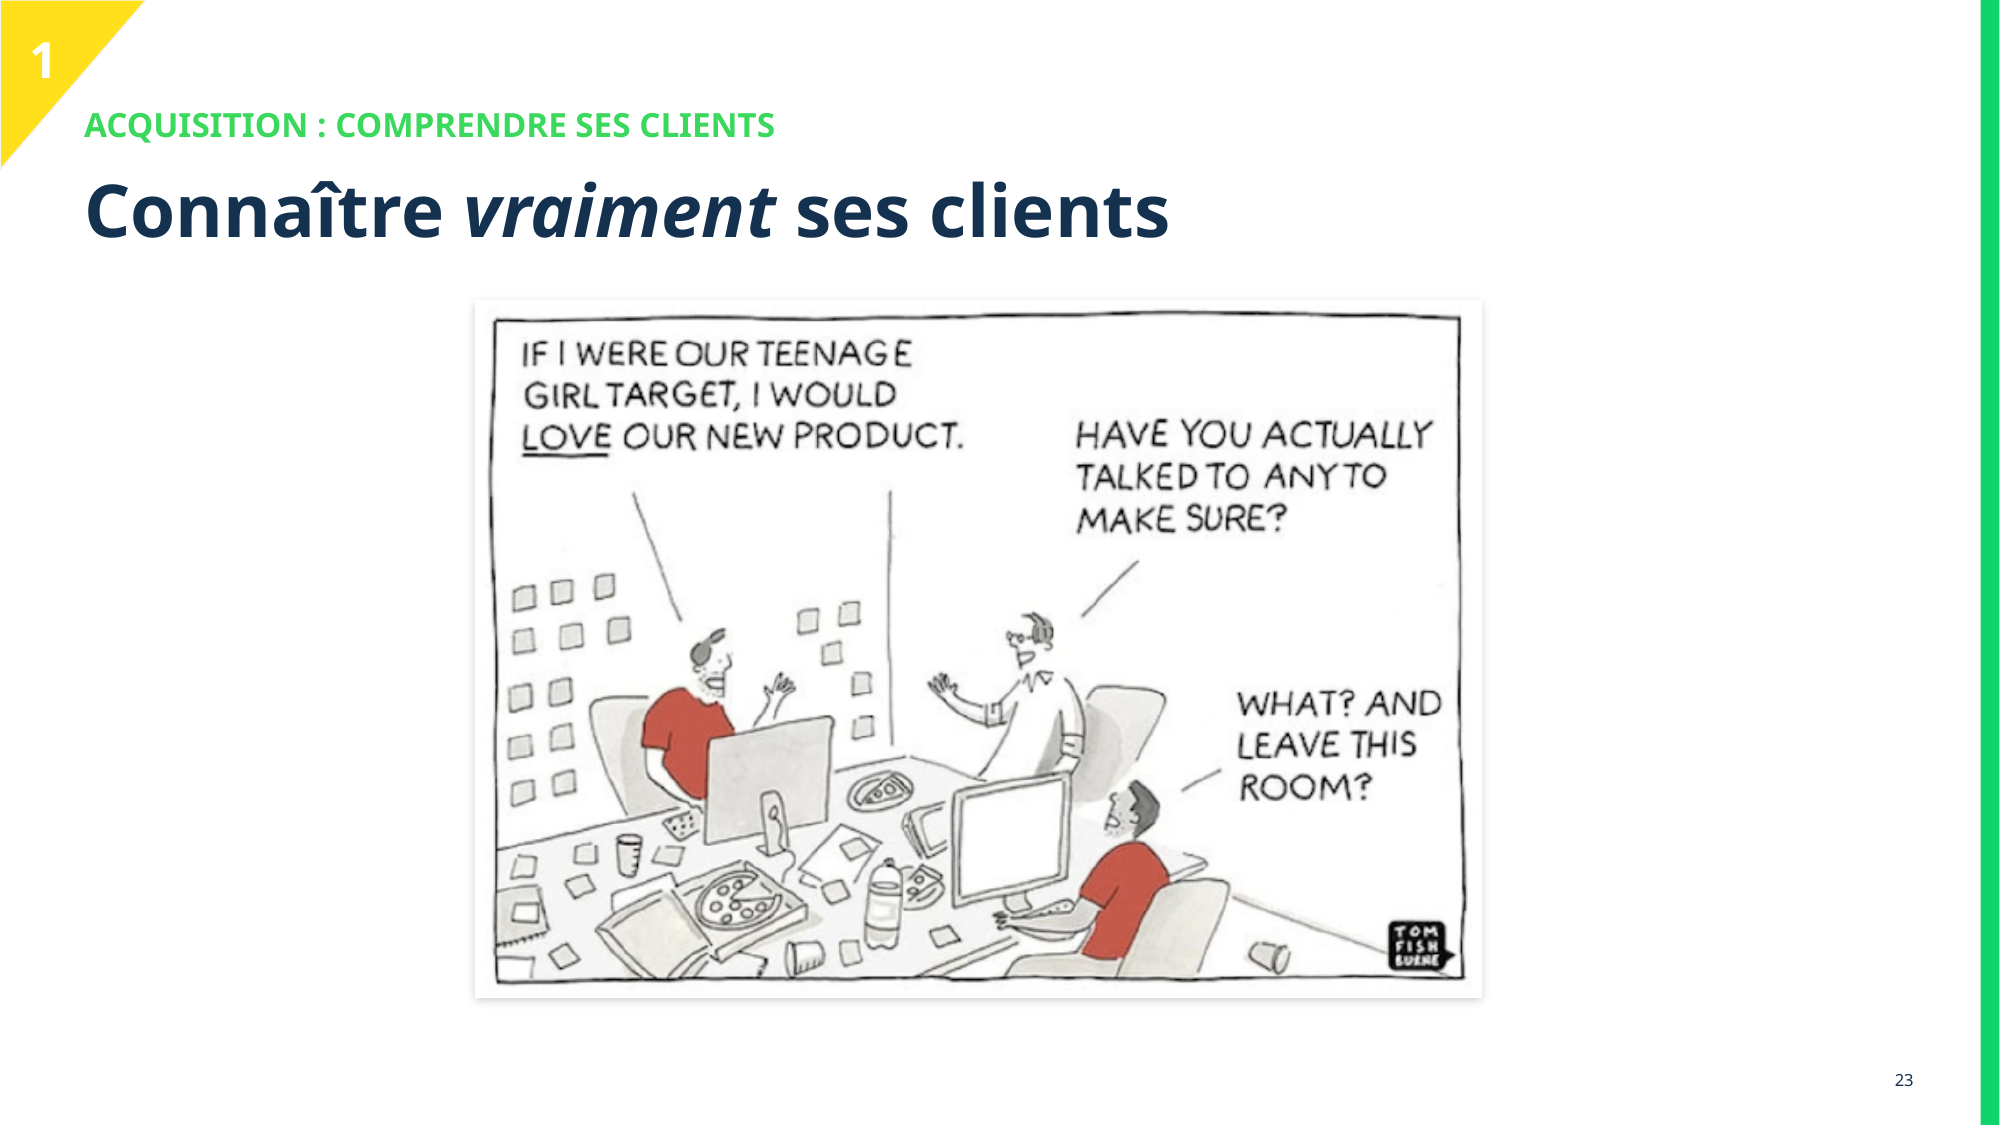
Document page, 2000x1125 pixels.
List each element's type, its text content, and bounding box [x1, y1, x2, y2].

picture [475, 300, 1482, 998]
text_box [0, 0, 146, 170]
title Connaître vraiment ses clients [76, 158, 1881, 261]
slide_number ‹#› [1799, 747, 1922, 1125]
text_box 1 [14, 13, 155, 103]
title ACQUISITION : COMPRENDRE SES CLIENTS [76, 50, 1881, 153]
